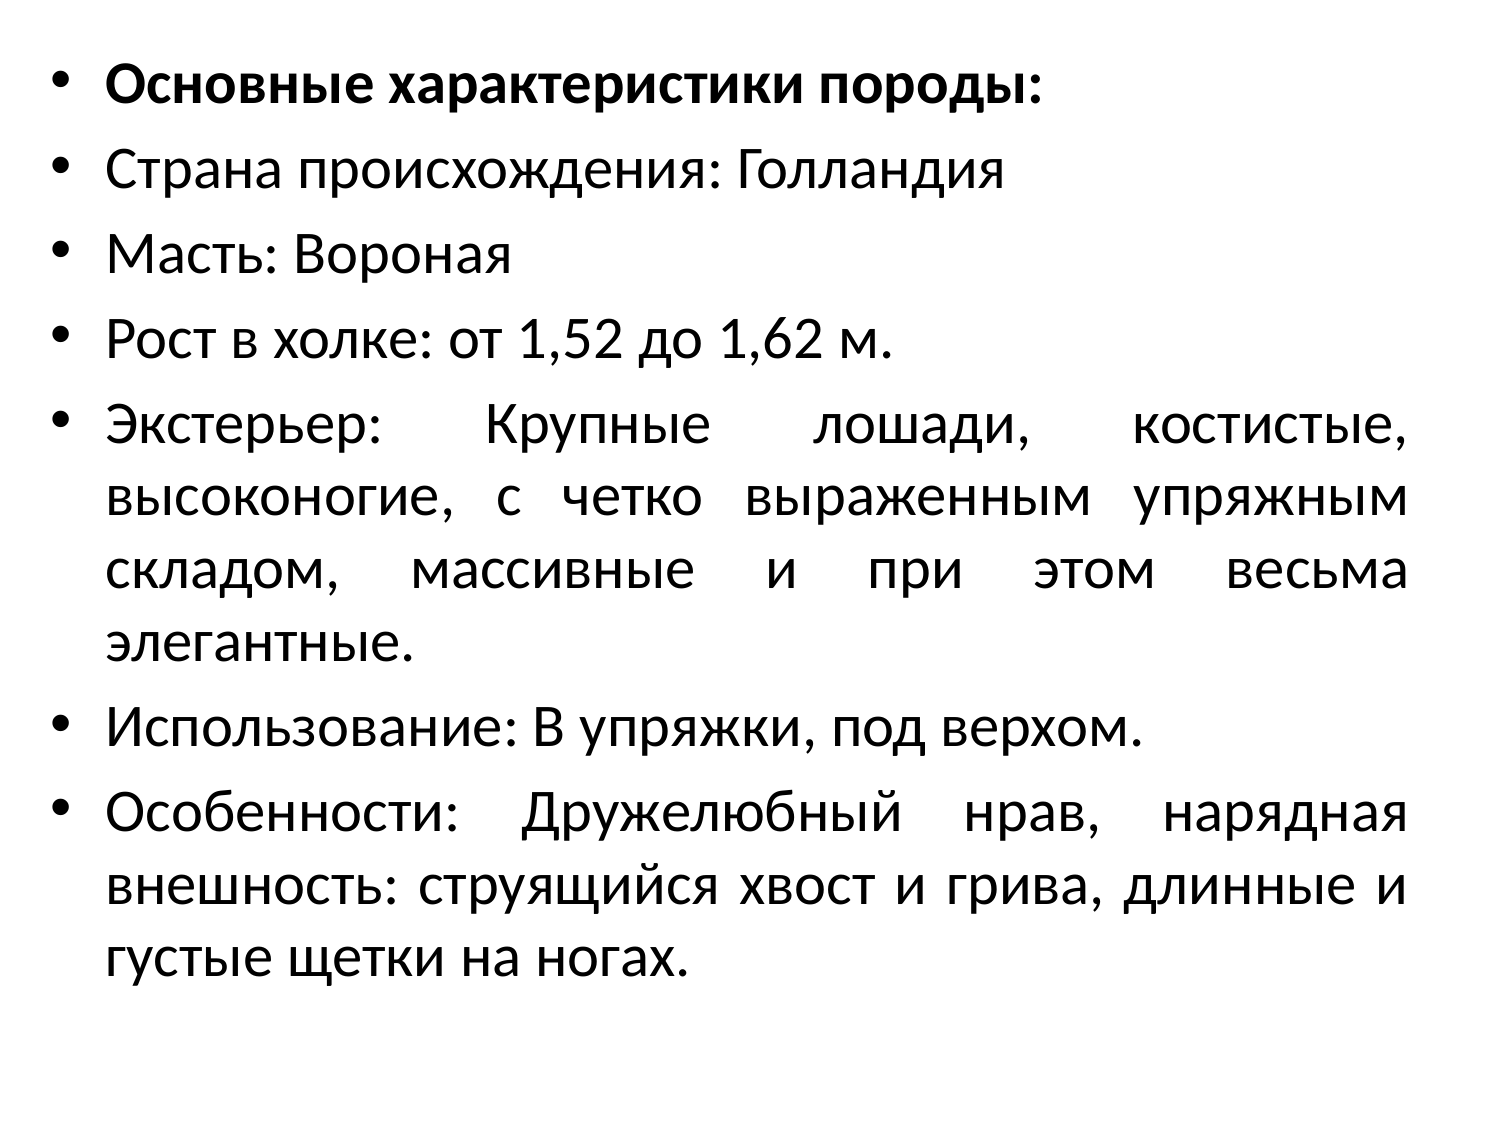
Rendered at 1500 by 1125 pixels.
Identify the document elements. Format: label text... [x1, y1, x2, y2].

list Основные характеристики породы: Страна происхождения: Голландия Масть: Вороная Рост в холке: от 1,52 до 1,62 м. Экстерьер: Крупные лошади, костистые, высоконогие, с четко выраженным упряжным складом, массивные и при этом весьма элегантные. Использование: В упряжки, под верхом. Особенности: Дружелюбный нрав, нарядная внешность: струящийся хвост и грива, длинные и густые щетки на ногах. [35, 35, 1425, 1005]
